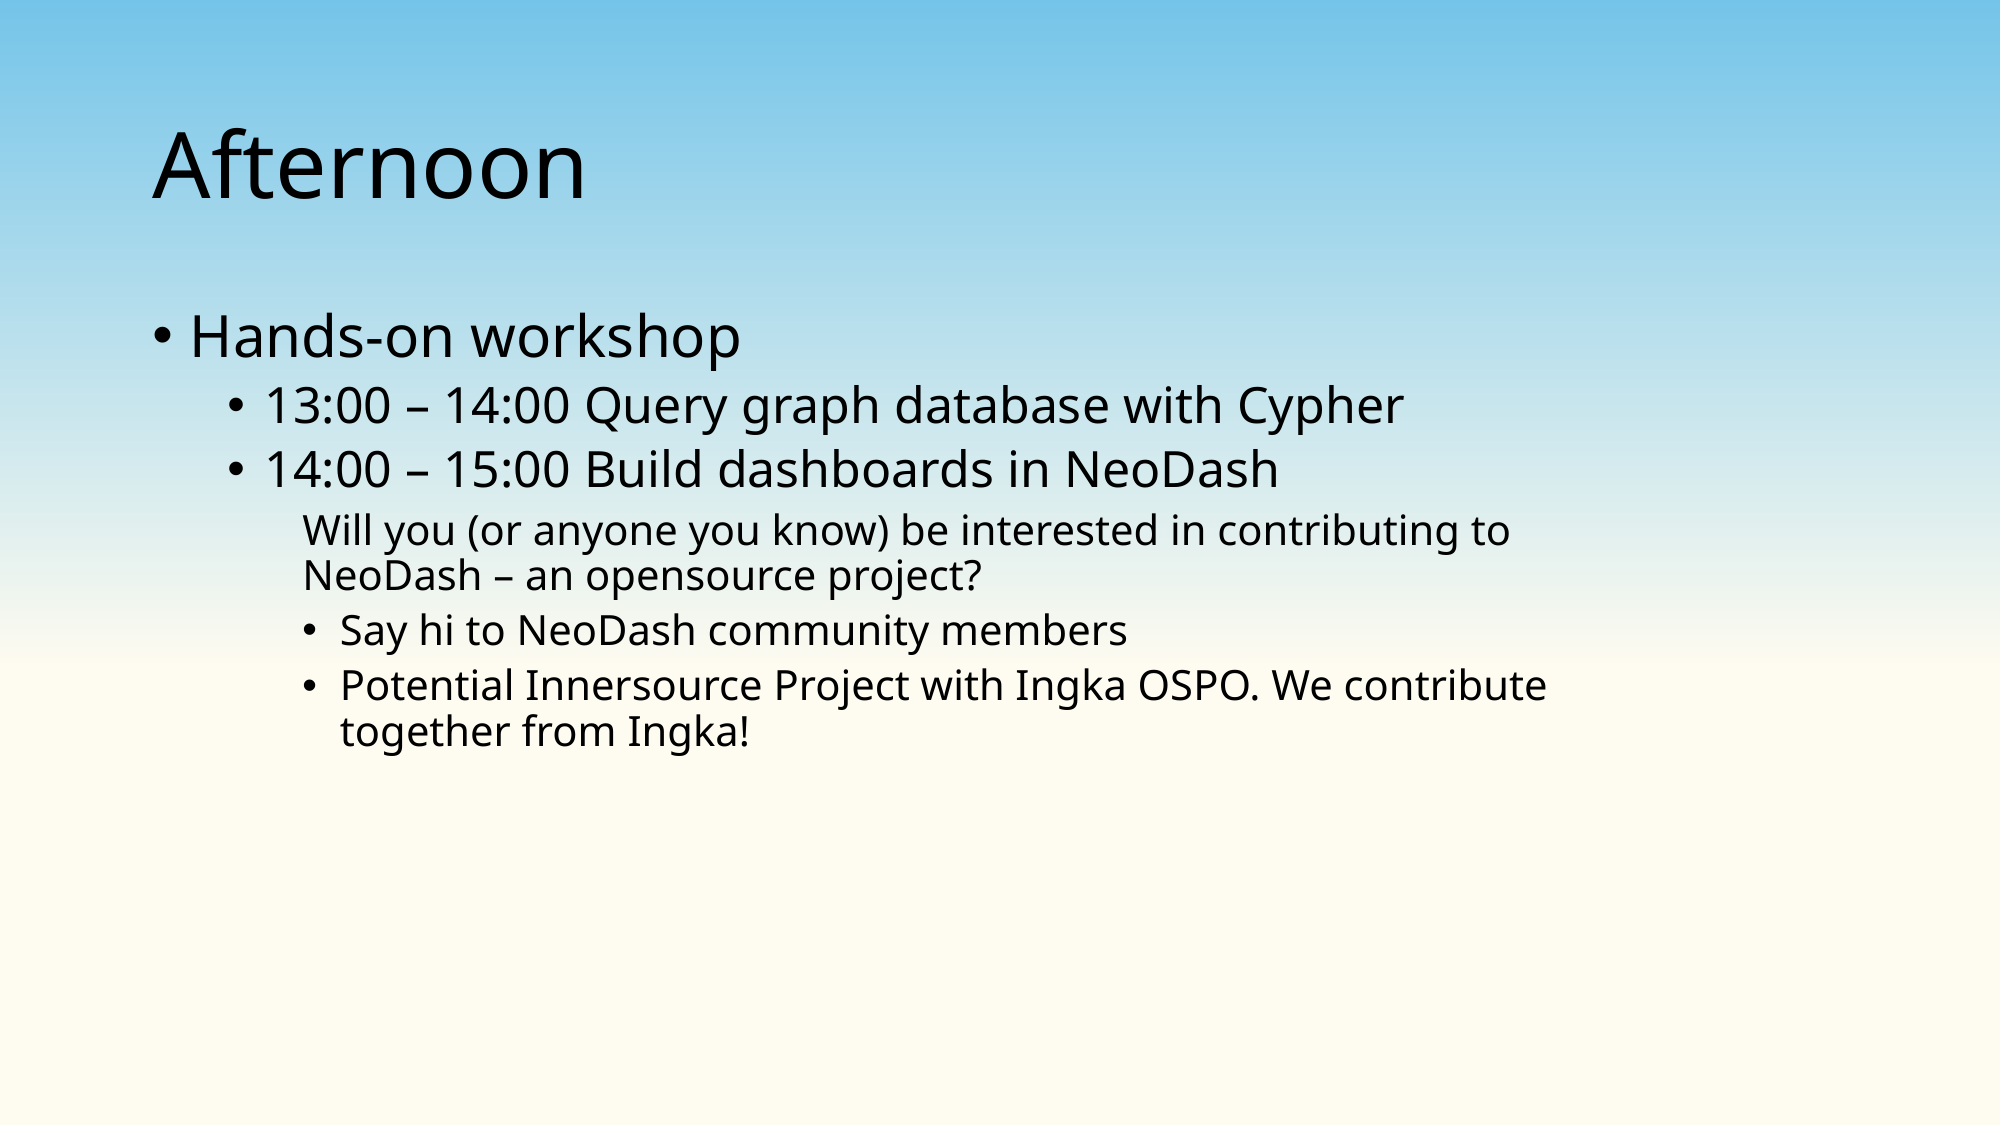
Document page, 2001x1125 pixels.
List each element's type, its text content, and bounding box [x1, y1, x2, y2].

list Hands-on workshop 13:00 – 14:00 Query graph database with Cypher 14:00 – 15:00 Build dashboards in NeoDash Will you (or anyone you know) be interested in contributing to NeoDash – an opensource project? Say hi to NeoDash community members Potential Innersource Project with Ingka OSPO. We contribute together from Ingka! [137, 299, 1590, 1014]
title Afternoon [137, 59, 1863, 278]
